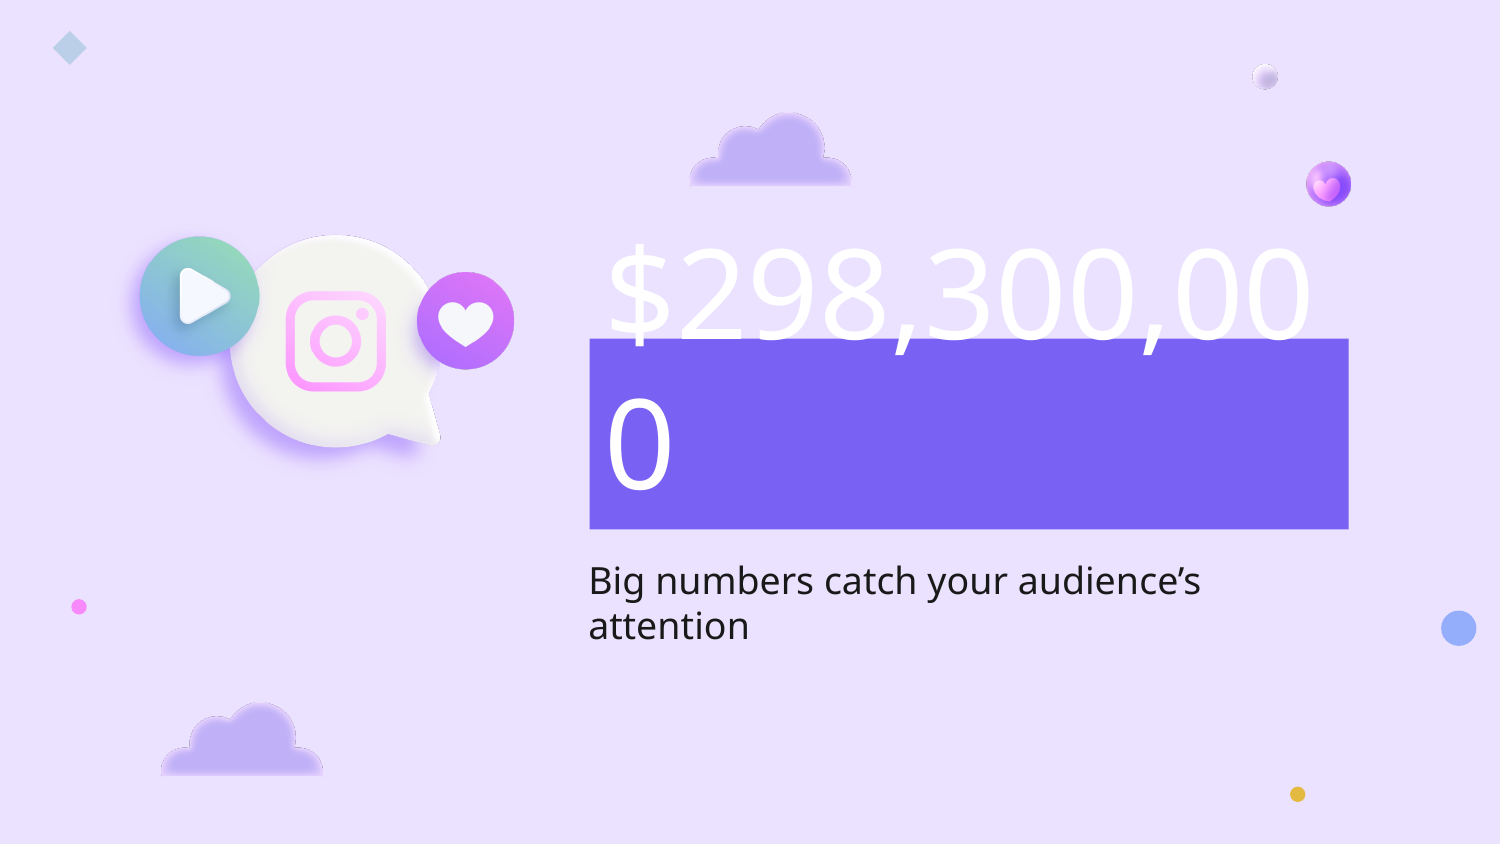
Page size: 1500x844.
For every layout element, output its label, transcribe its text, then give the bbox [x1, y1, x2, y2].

picture [1238, 55, 1357, 218]
title $298,300,000 [589, 338, 1349, 530]
subtitle Big numbers catch your audience’s attention [573, 542, 1349, 624]
picture [97, 223, 527, 479]
picture [678, 104, 862, 196]
picture [150, 693, 334, 786]
